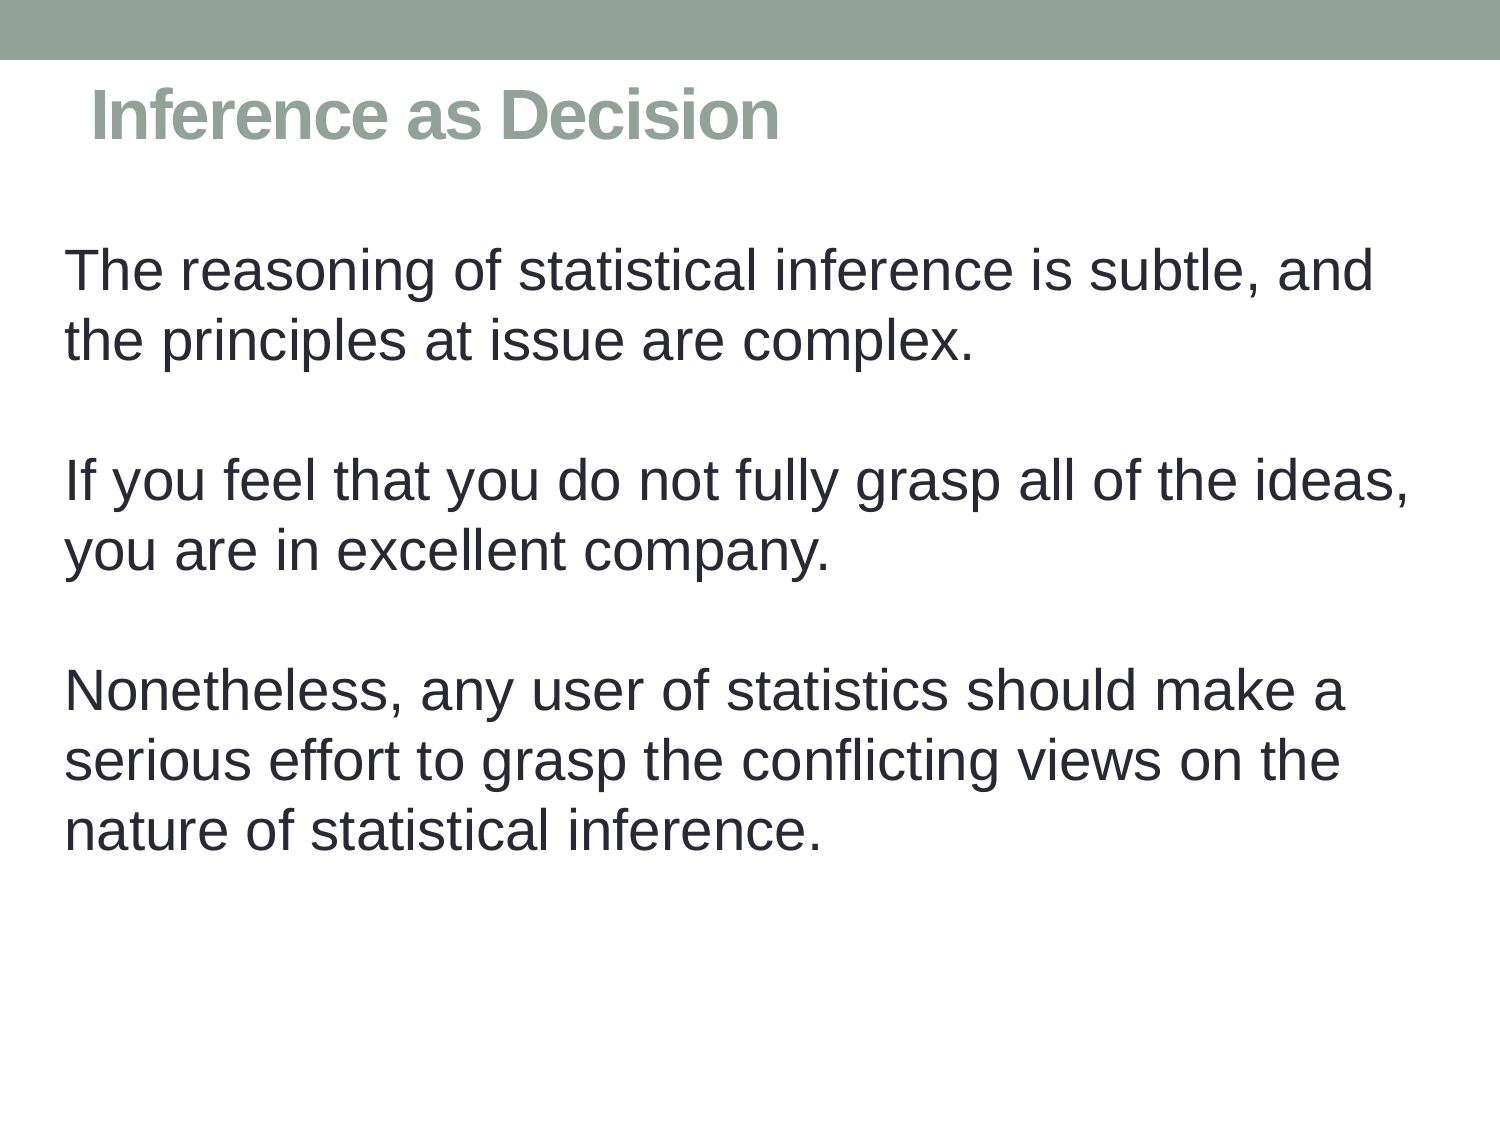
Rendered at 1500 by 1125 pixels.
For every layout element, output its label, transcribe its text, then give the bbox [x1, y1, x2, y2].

text_box The reasoning of statistical inference is subtle, and the principles at issue are complex. If you feel that you do not fully grasp all of the ideas, you are in excellent company. Nonetheless, any user of statistics should make a serious effort to grasp the conflicting views on the nature of statistical inference. [49, 224, 1487, 870]
title Inference as Decision [75, 60, 1425, 224]
